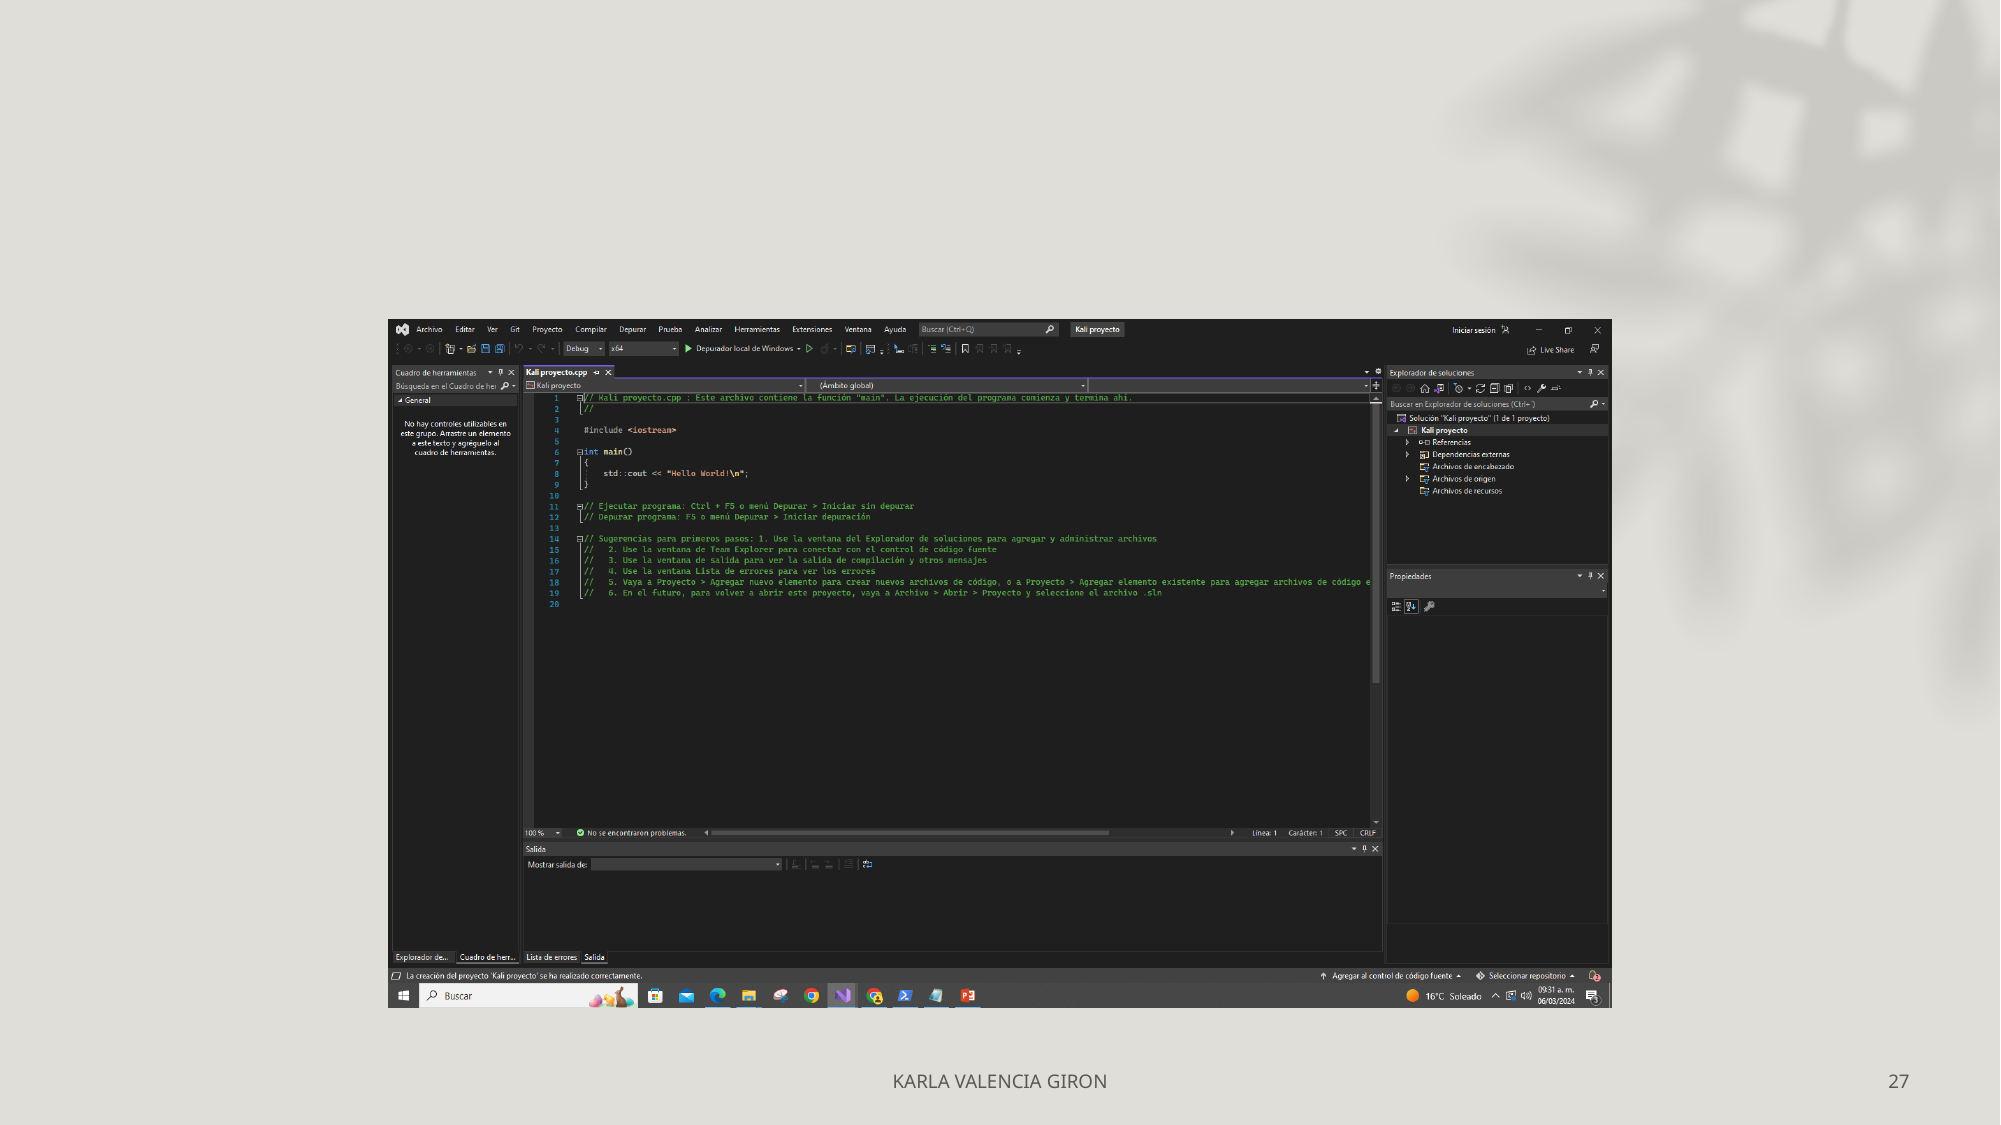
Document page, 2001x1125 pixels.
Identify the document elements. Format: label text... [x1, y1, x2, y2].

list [388, 319, 1612, 1009]
slide_number 27 [1474, 1052, 1925, 1113]
footer KARLA VALENCIA GIRON [662, 1052, 1338, 1113]
